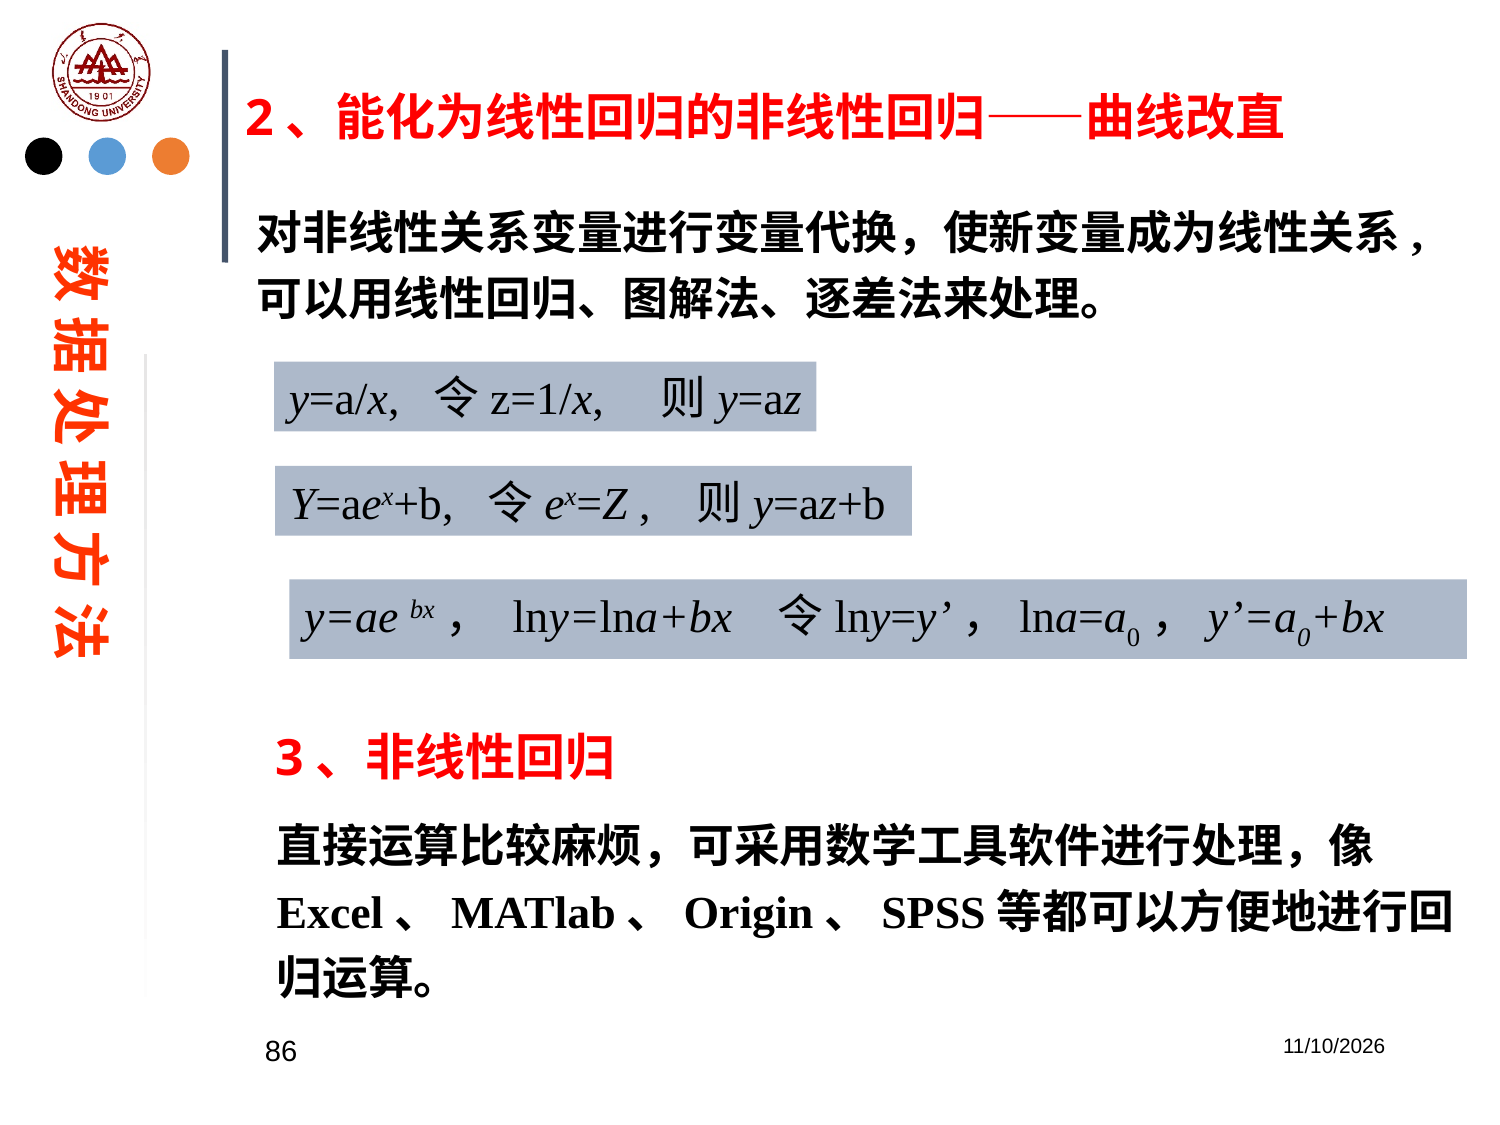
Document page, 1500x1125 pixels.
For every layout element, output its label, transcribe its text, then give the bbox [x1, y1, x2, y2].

text_box 2、能化为线性回归的非线性回归——曲线改直 [230, 78, 1475, 153]
text_box 数 据 处 理 方 法 [24, 229, 126, 743]
text_box y=a/x, 令z=1/x, 则y=az [274, 361, 817, 432]
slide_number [1087, 1025, 1400, 1100]
picture [51, 22, 151, 122]
text_box 对非线性关系变量进行变量代换，使新变量成为线性关系, 可以用线性回归、图解法、逐差法来处理。 [242, 185, 1471, 332]
text_box y=ae bx， lny=lna+bx 令lny=y’，lna=a0，y’=a0+bx [289, 579, 1467, 659]
slide_number 86 [249, 1025, 463, 1100]
text_box 直接运算比较麻烦，可采用数学工具软件进行处理，像Excel、MATlab、Origin、SPSS等都可以方便地进行回归运算。 [261, 798, 1500, 1011]
text_box Y=aex+b, 令ex=Z , 则y=az+b [275, 465, 912, 536]
text_box 3、非线性回归 [260, 718, 1471, 793]
